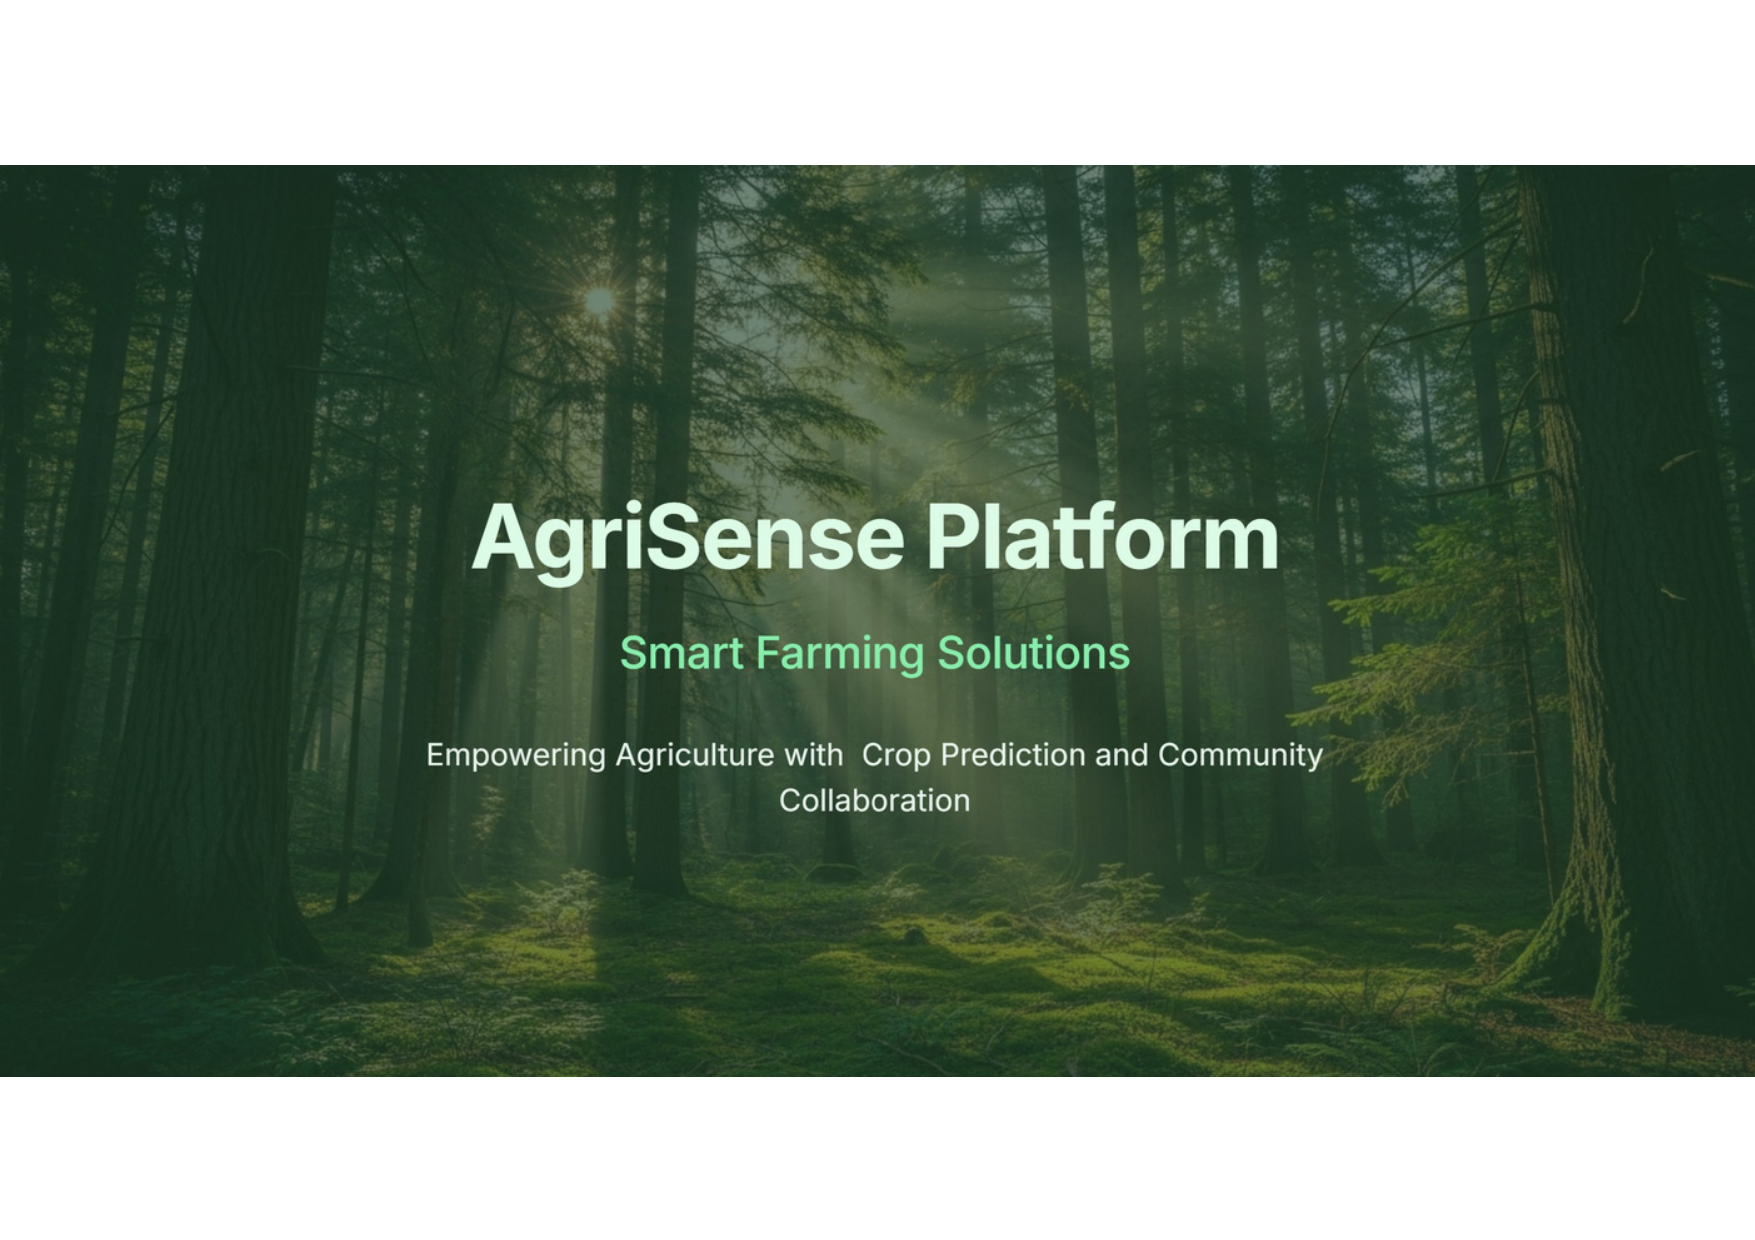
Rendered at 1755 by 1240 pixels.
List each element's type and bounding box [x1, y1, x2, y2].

text_box [0, 165, 1755, 1077]
